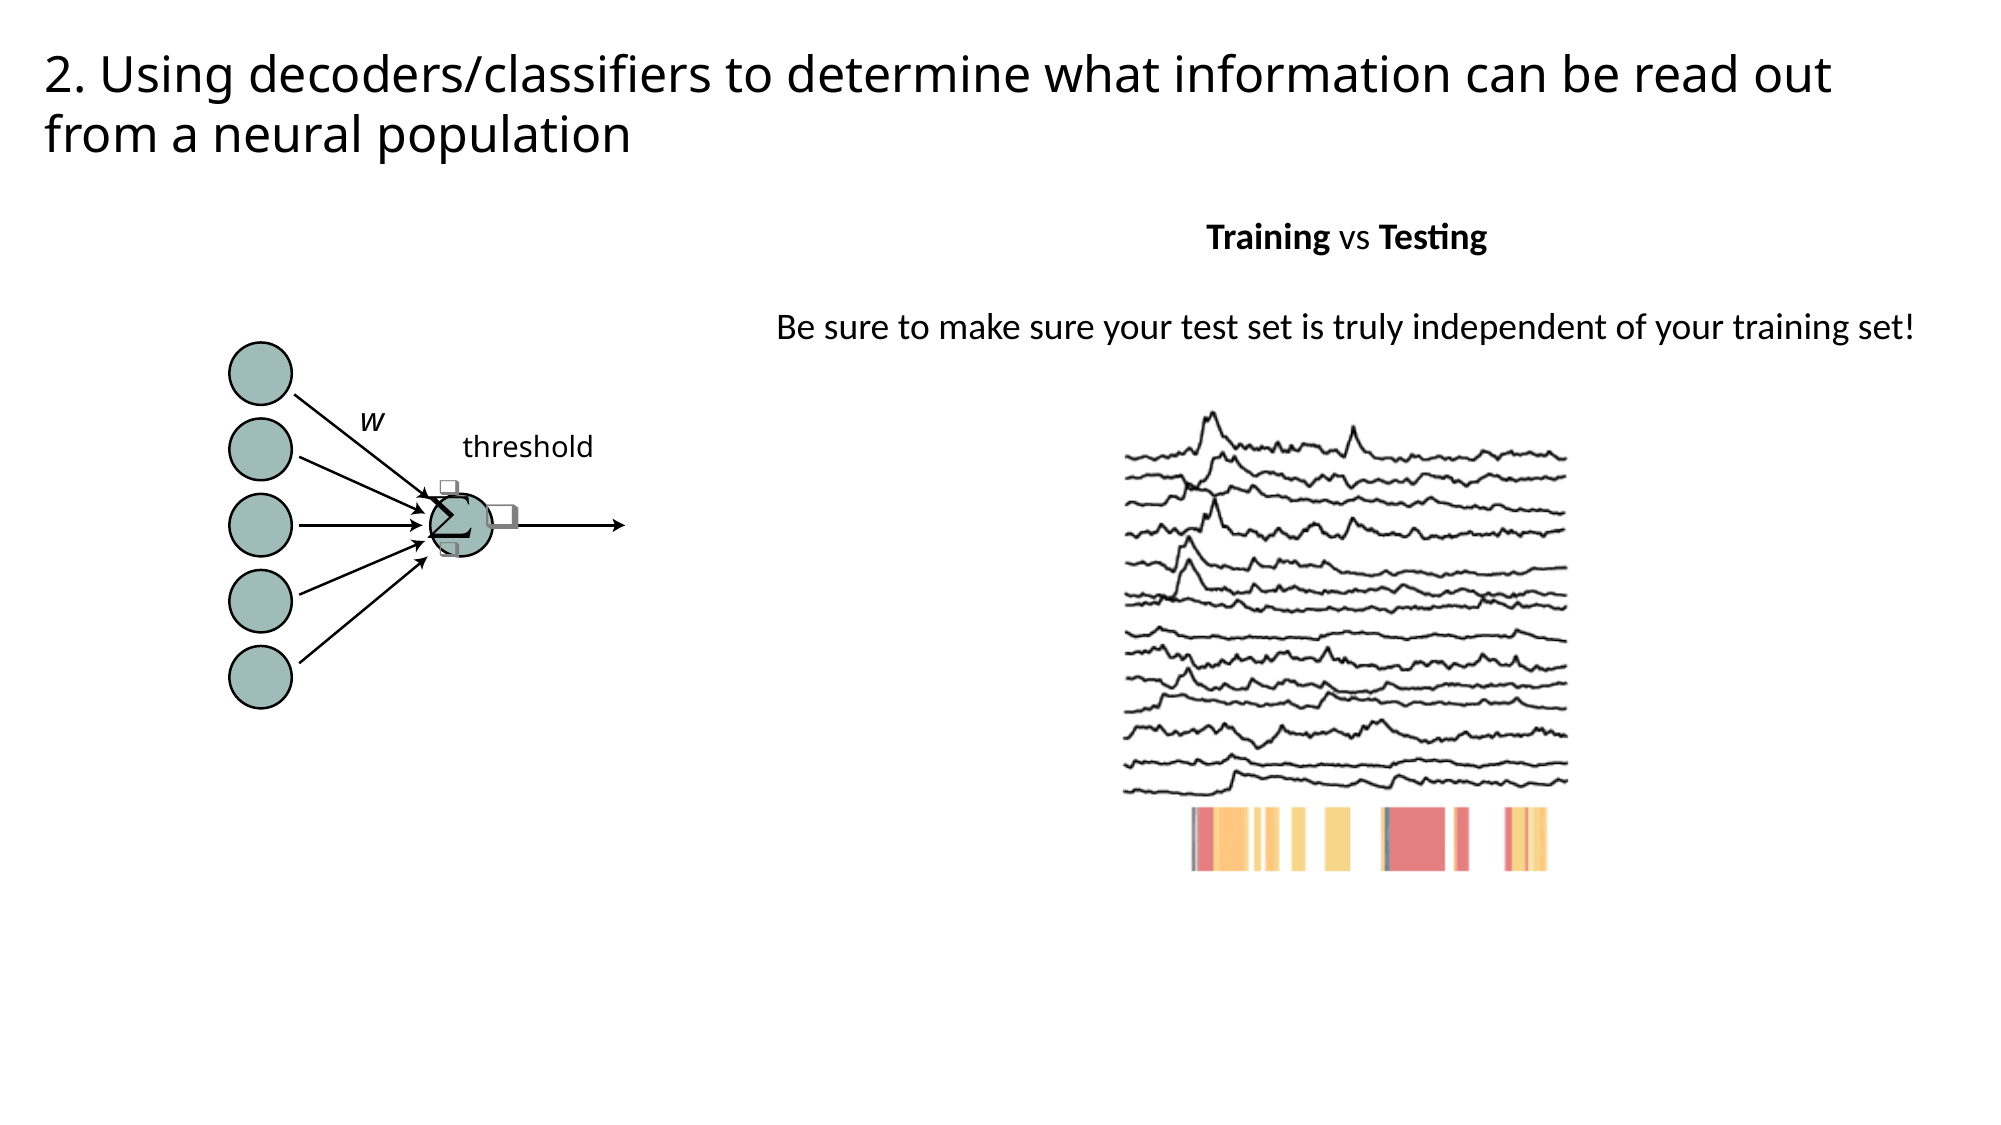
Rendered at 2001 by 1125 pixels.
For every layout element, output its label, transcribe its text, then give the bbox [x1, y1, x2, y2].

text_box 2. Using decoders/classifiers to determine what information can be read out from a neural population [29, 34, 1879, 170]
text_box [228, 340, 625, 710]
picture [1109, 397, 1585, 880]
text_box Training vs Testing Be sure to make sure your test set is truly independent of your training set! [761, 204, 1933, 355]
